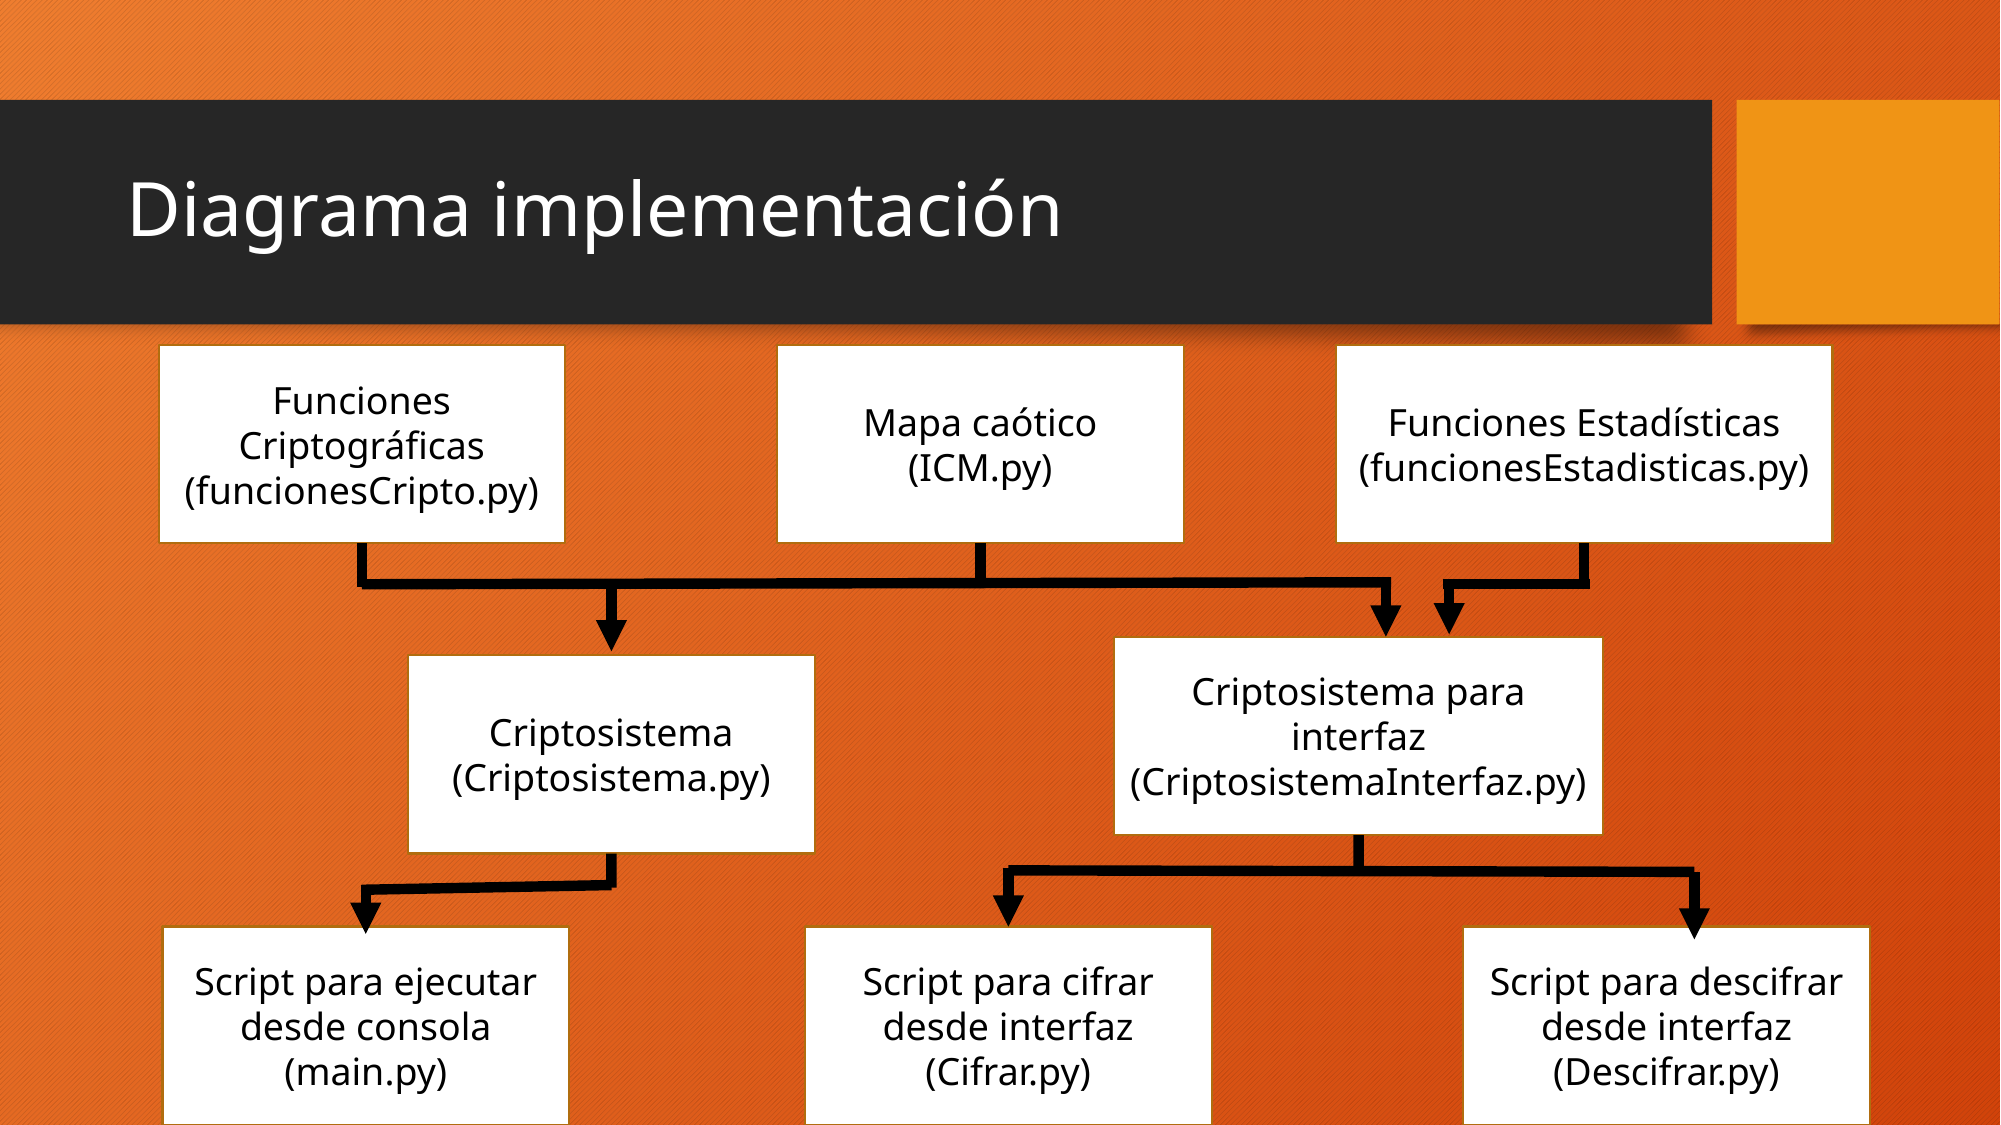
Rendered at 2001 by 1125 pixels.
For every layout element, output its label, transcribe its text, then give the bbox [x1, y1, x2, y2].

text_box Funciones Estadísticas (funcionesEstadisticas.py) [1335, 344, 1834, 544]
text_box Criptosistema (Criptosistema.py) [407, 654, 816, 855]
picture [0, 325, 1713, 376]
text_box Script para ejecutar desde consola (main.py) [161, 925, 570, 1125]
text_box Funciones Criptográficas (funcionesCripto.py) [158, 344, 566, 544]
title Diagrama implementación [111, 123, 1689, 301]
text_box Mapa caótico (ICM.py) [776, 344, 1185, 544]
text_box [367, 884, 612, 890]
text_box Criptosistema para interfaz (CriptosistemaInterfaz.py) [1113, 636, 1604, 836]
text_box Script para descifrar desde interfaz (Descifrar.py) [1462, 925, 1871, 1125]
text_box Script para cifrar desde interfaz (Cifrar.py) [804, 925, 1213, 1125]
picture [1736, 325, 2000, 347]
